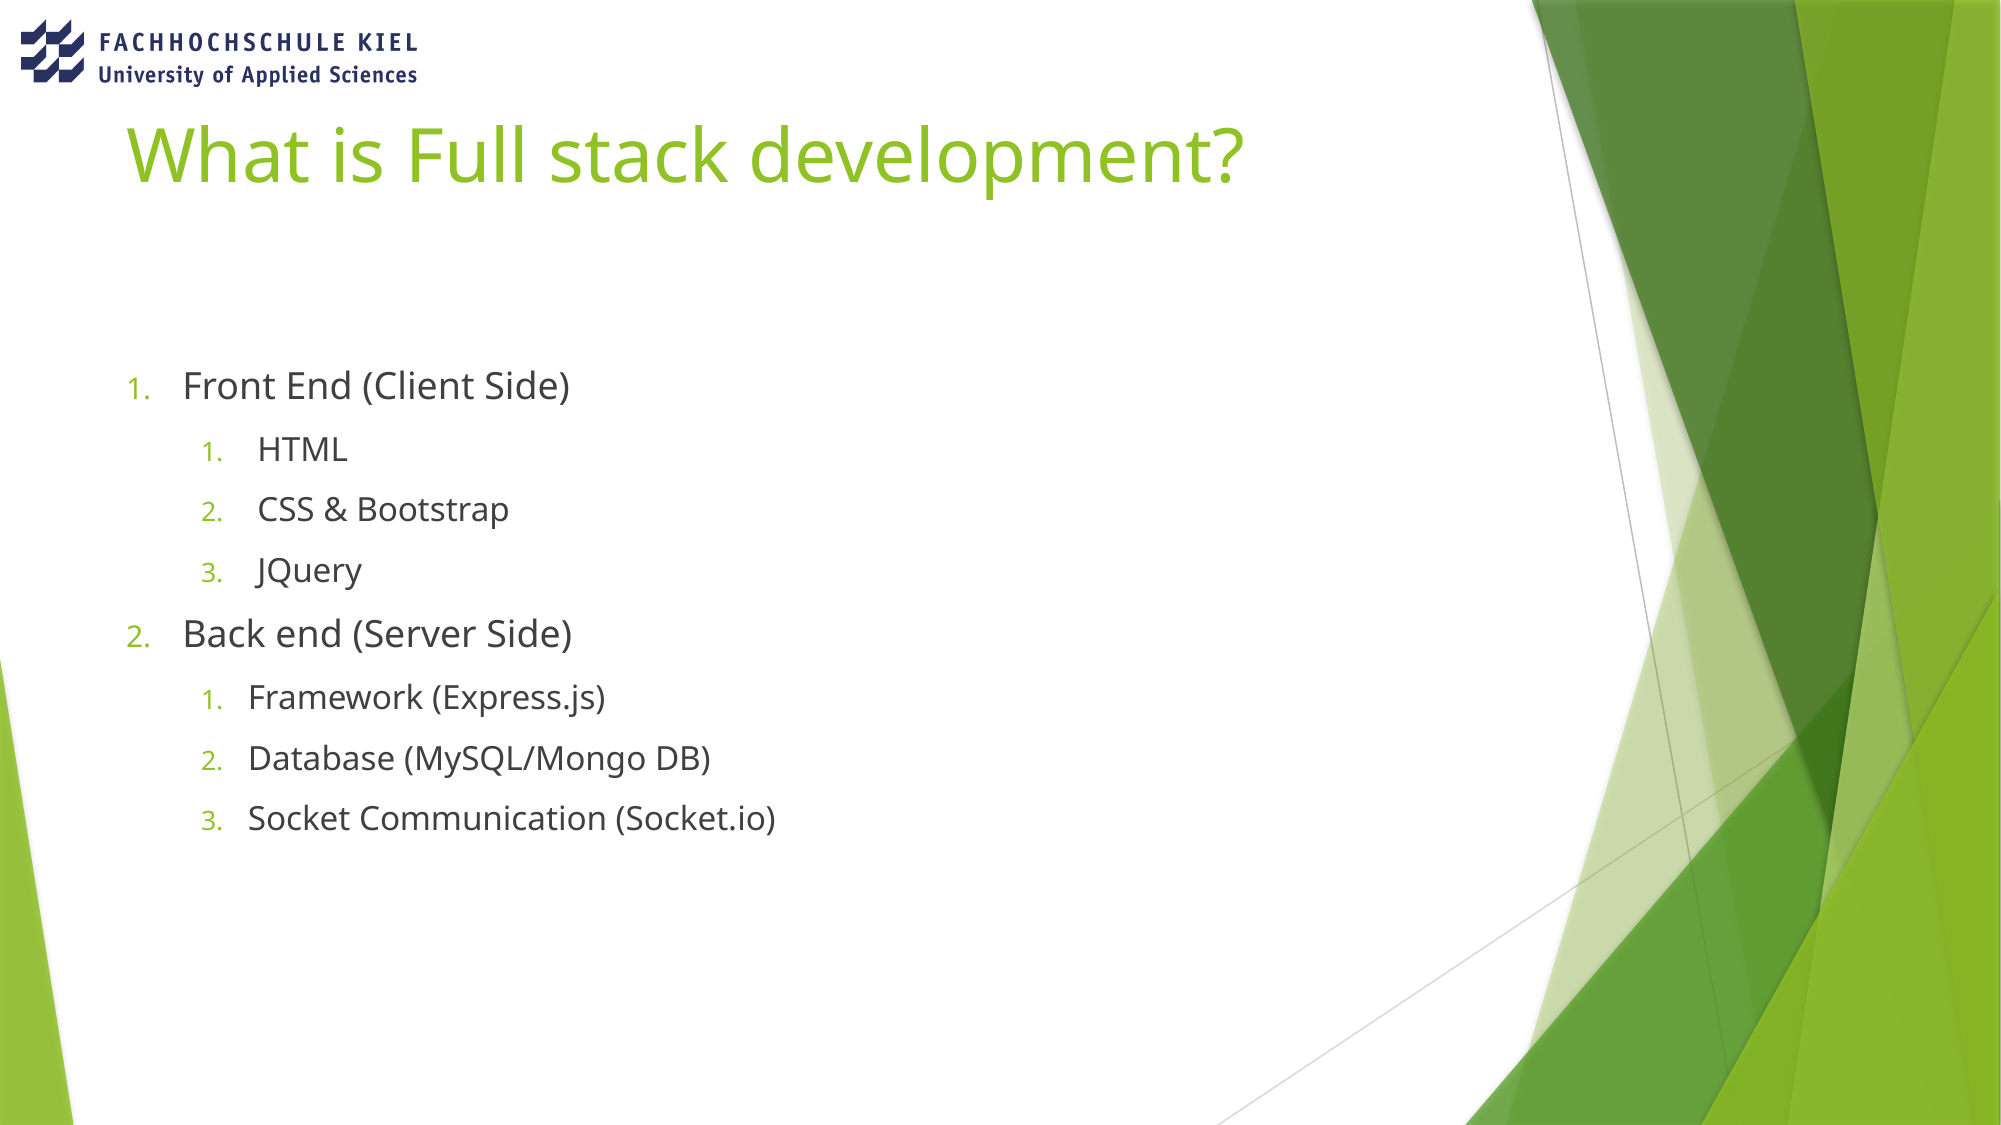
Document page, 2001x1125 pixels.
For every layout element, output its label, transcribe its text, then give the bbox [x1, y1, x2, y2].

title What is Full stack development? [111, 99, 1522, 317]
list Front End (Client Side) HTML CSS & Bootstrap JQuery Back end (Server Side) Framework (Express.js) Database (MySQL/Mongo DB) Socket Communication (Socket.io) [111, 354, 1522, 992]
picture [21, 19, 417, 88]
